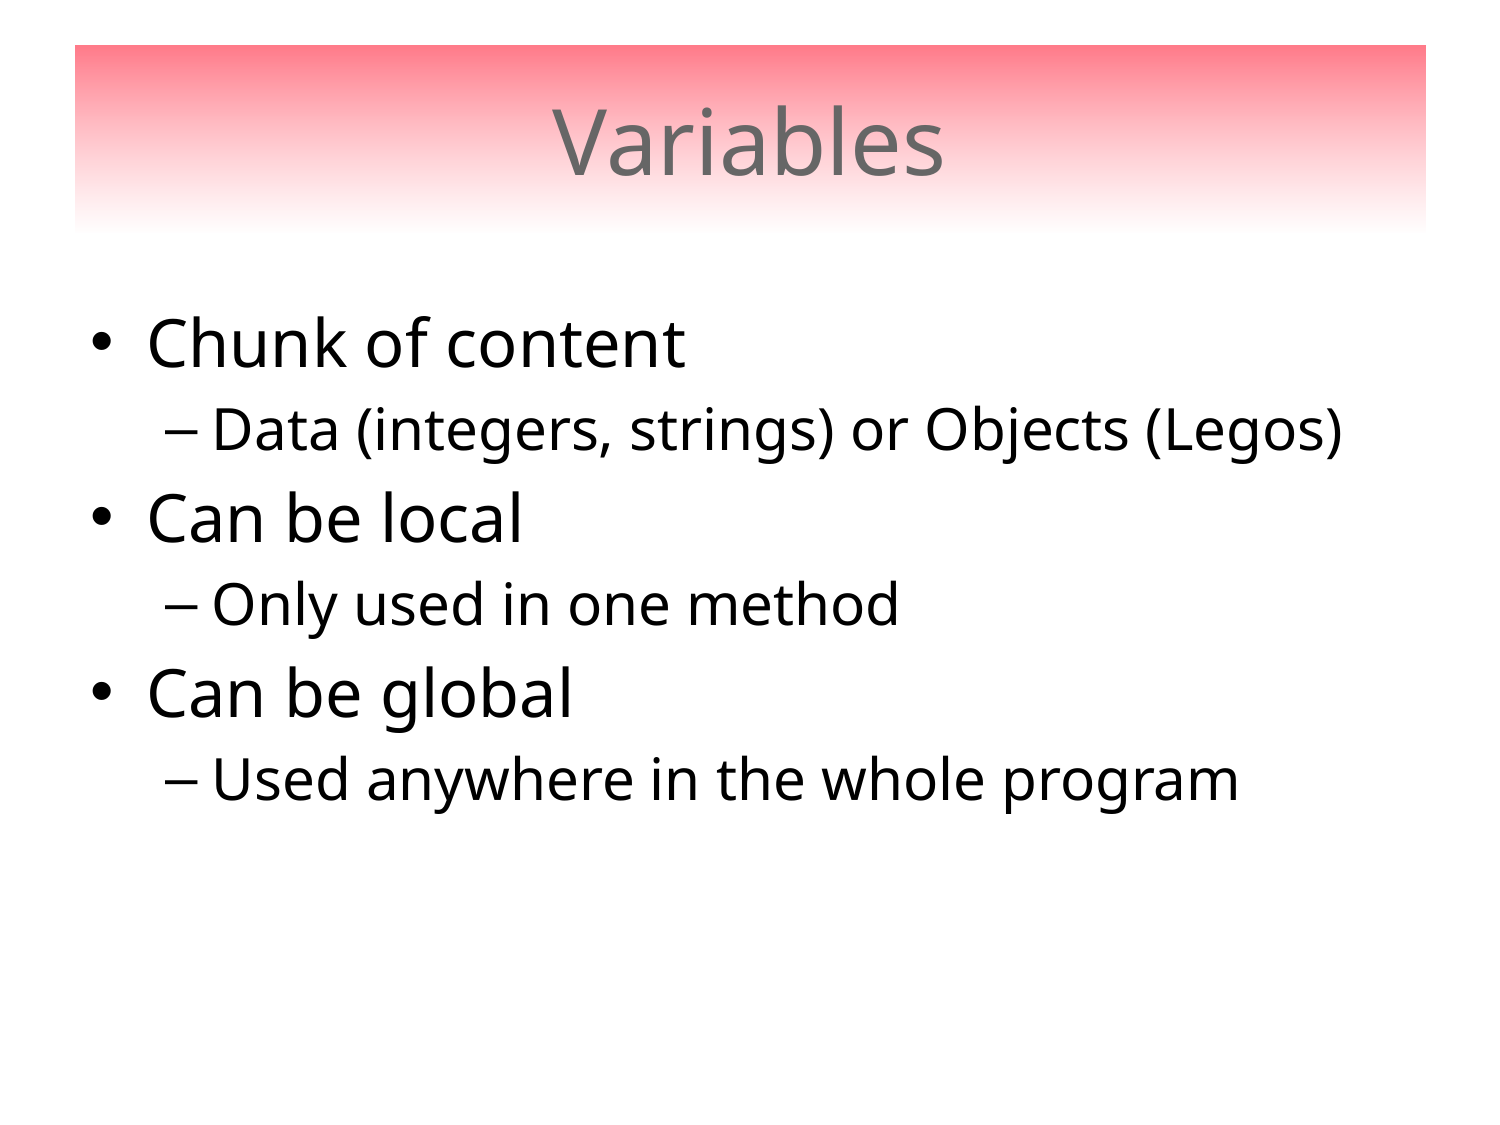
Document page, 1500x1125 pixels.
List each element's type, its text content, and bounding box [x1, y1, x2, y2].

title Variables [75, 45, 1425, 233]
list Chunk of content Data (integers, strings) or Objects (Legos) Can be local Only used in one method Can be global Used anywhere in the whole program [75, 293, 1425, 1063]
